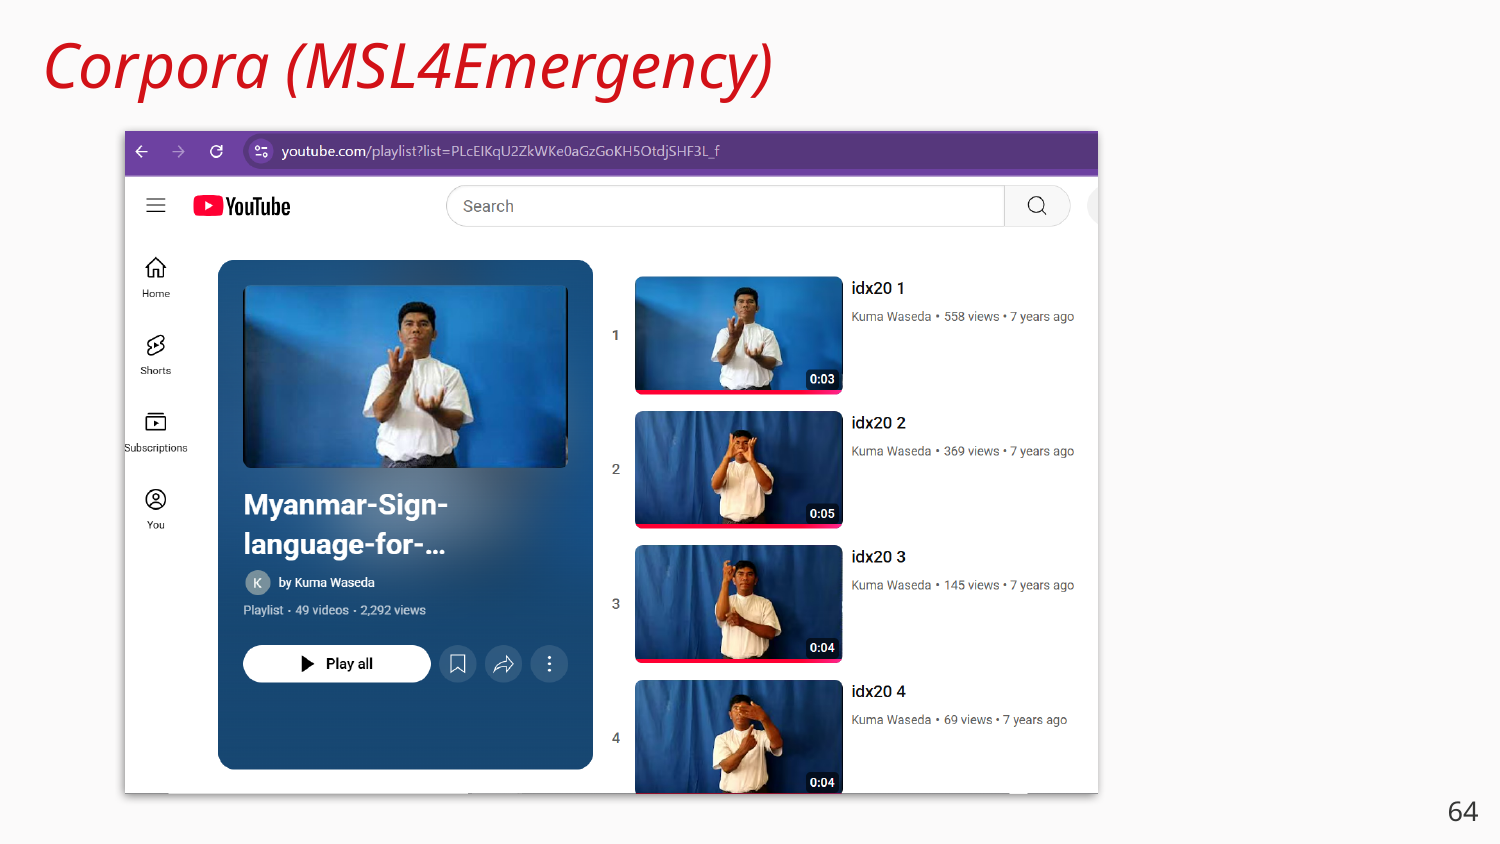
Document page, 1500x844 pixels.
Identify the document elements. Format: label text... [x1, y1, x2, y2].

picture [124, 131, 1098, 794]
slide_number ‹#› [1403, 779, 1494, 844]
title Corpora (MSL4Emergency) [41, 34, 986, 176]
